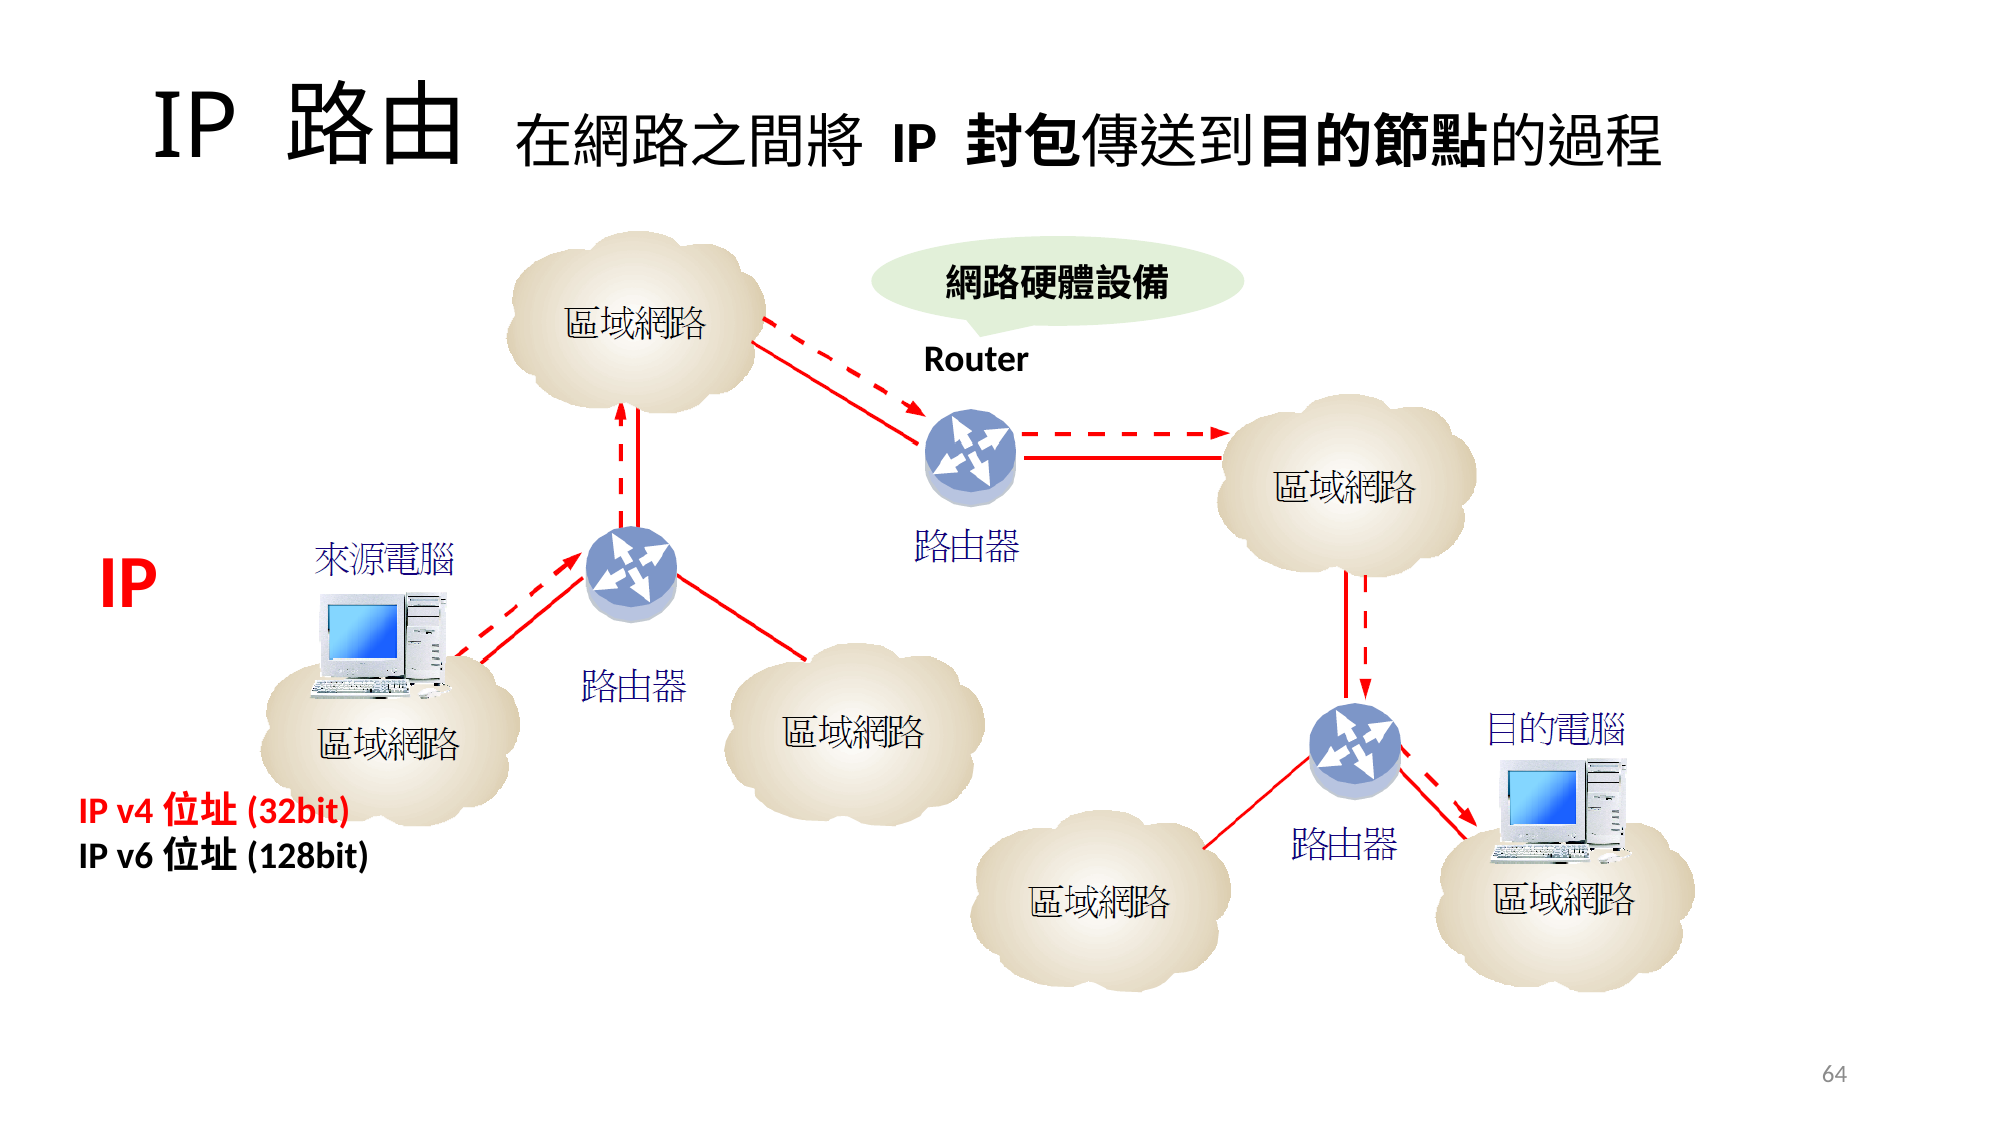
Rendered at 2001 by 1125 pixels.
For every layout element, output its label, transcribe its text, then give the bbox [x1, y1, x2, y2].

text_box IP [84, 525, 191, 631]
slide_number 64 [1412, 1042, 1863, 1103]
text_box 在網路之間將 IP 封包傳送到目的節點的過程 [499, 96, 1718, 182]
title IP 路由 [137, 59, 1863, 197]
text_box IP v4位址(32bit) IP v6位址(128bit) [63, 778, 256, 884]
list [256, 228, 1698, 1013]
